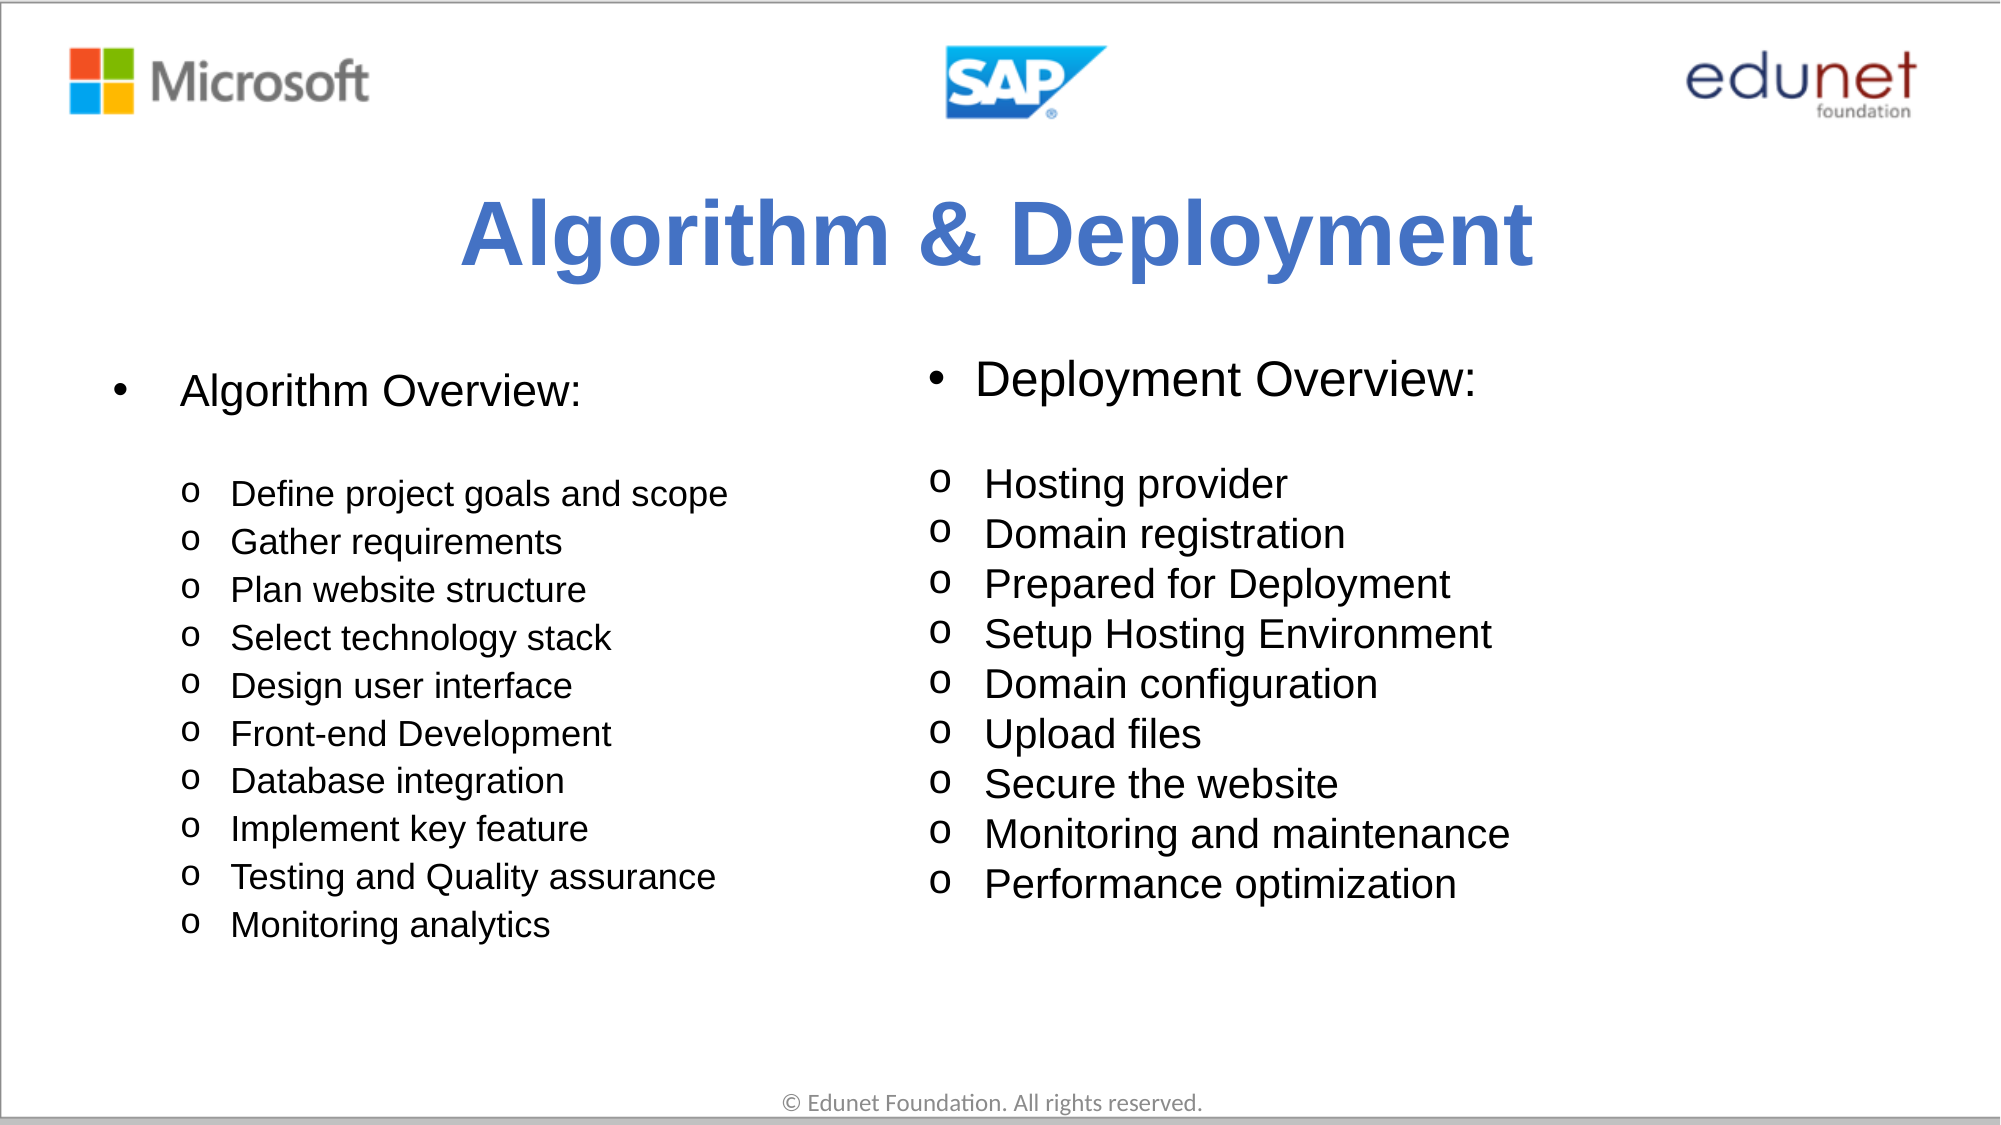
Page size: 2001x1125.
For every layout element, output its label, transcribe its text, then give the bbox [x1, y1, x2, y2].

footer © Edunet Foundation. All rights reserved. [655, 1071, 1331, 1125]
title Algorithm & Deployment [247, 158, 1748, 293]
text_box Deployment Overview: Hosting provider Domain registration Prepared for Deployment Setup Hosting Environment Domain configuration Upload files Secure the website Monitoring and maintenance Performance optimization [913, 339, 1747, 965]
subtitle Algorithm Overview: Define project goals and scope Gather requirements Plan website structure Select technology stack Design user interface Front-end Development Database integration Implement key feature Testing and Quality assurance Monitoring analytics [97, 360, 813, 1005]
picture [0, 0, 2001, 1125]
